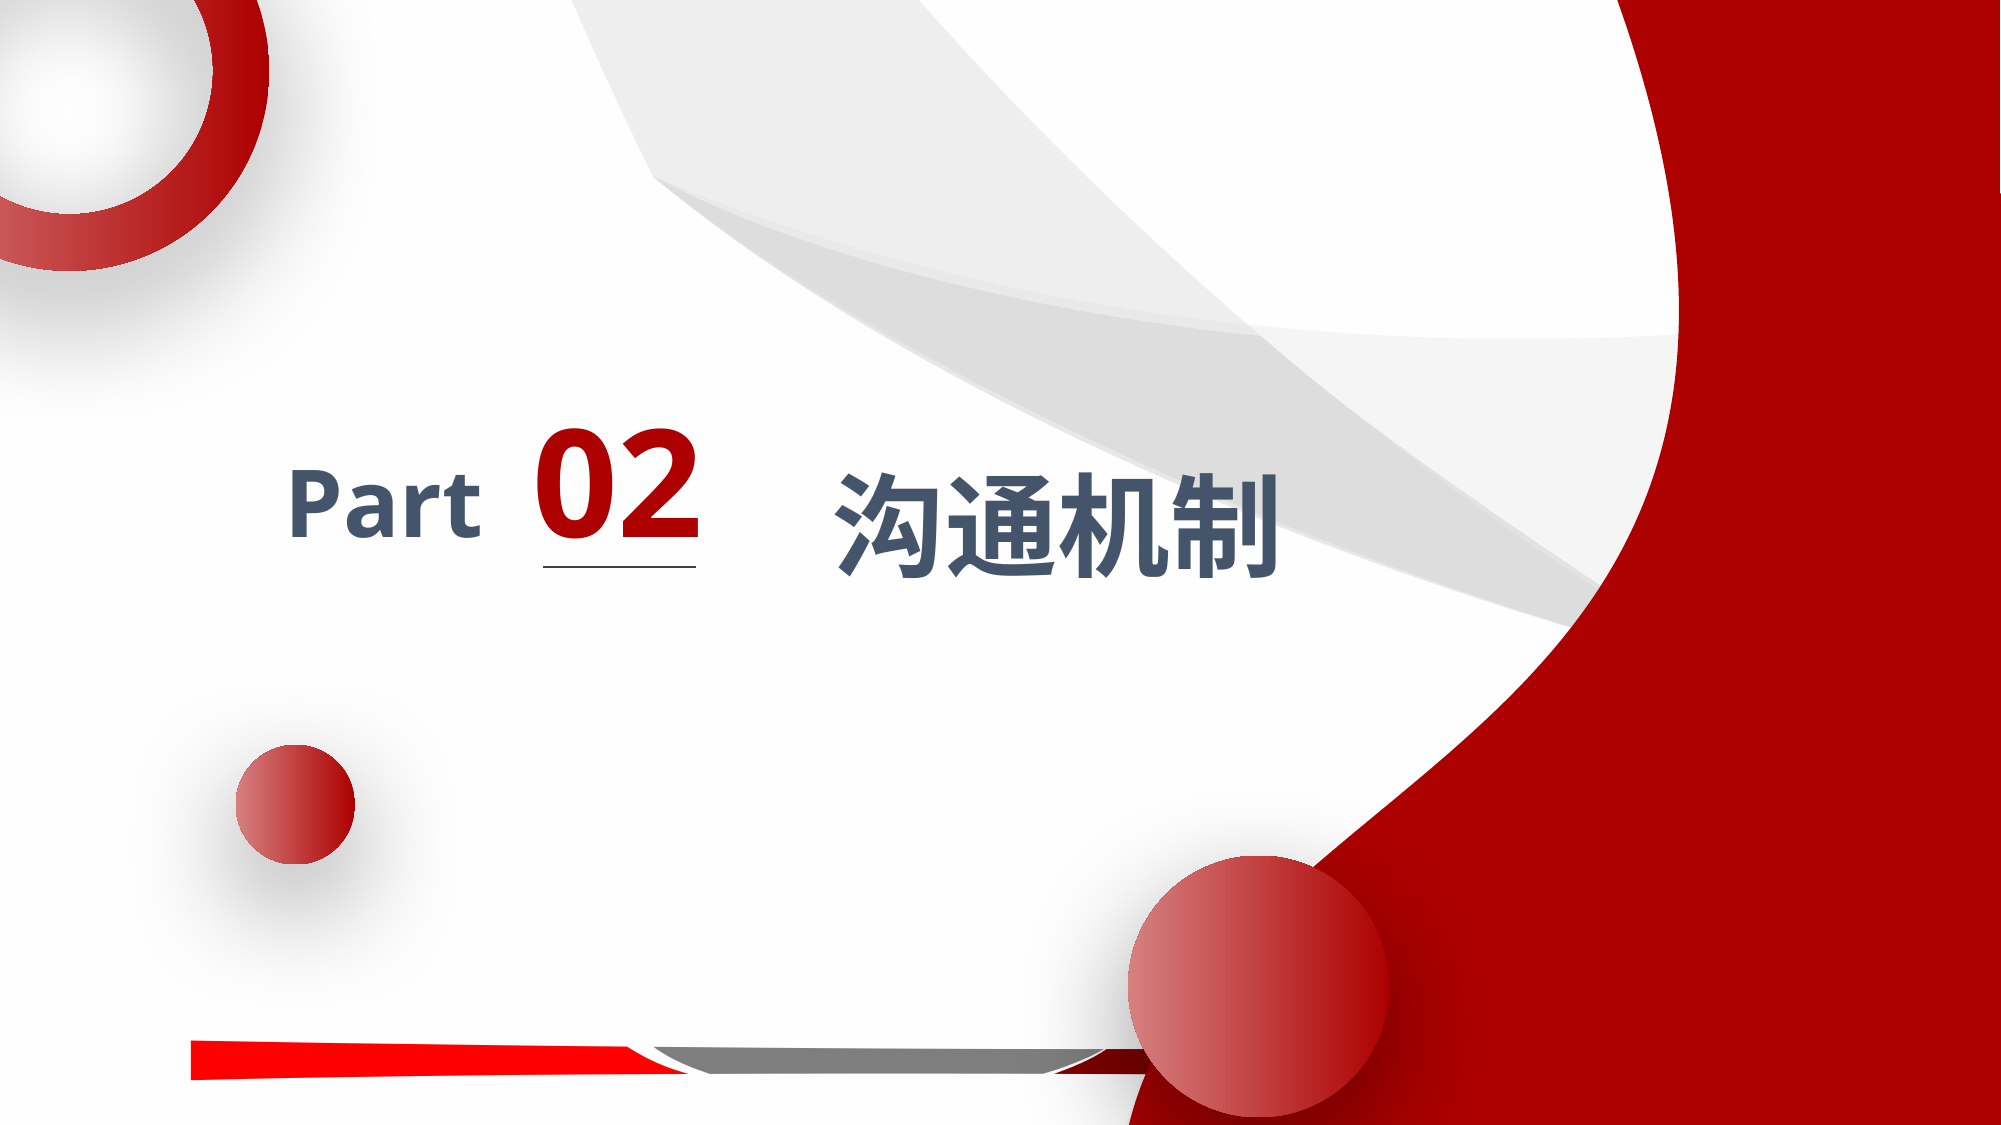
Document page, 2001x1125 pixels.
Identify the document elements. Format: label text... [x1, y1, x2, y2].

text_box [1127, 854, 1391, 1119]
text_box [234, 743, 357, 866]
text_box [0, 0, 270, 271]
text_box Part 02 [269, 379, 764, 575]
text_box [1342, 0, 2000, 1125]
text_box 沟通机制 [662, 448, 1453, 599]
